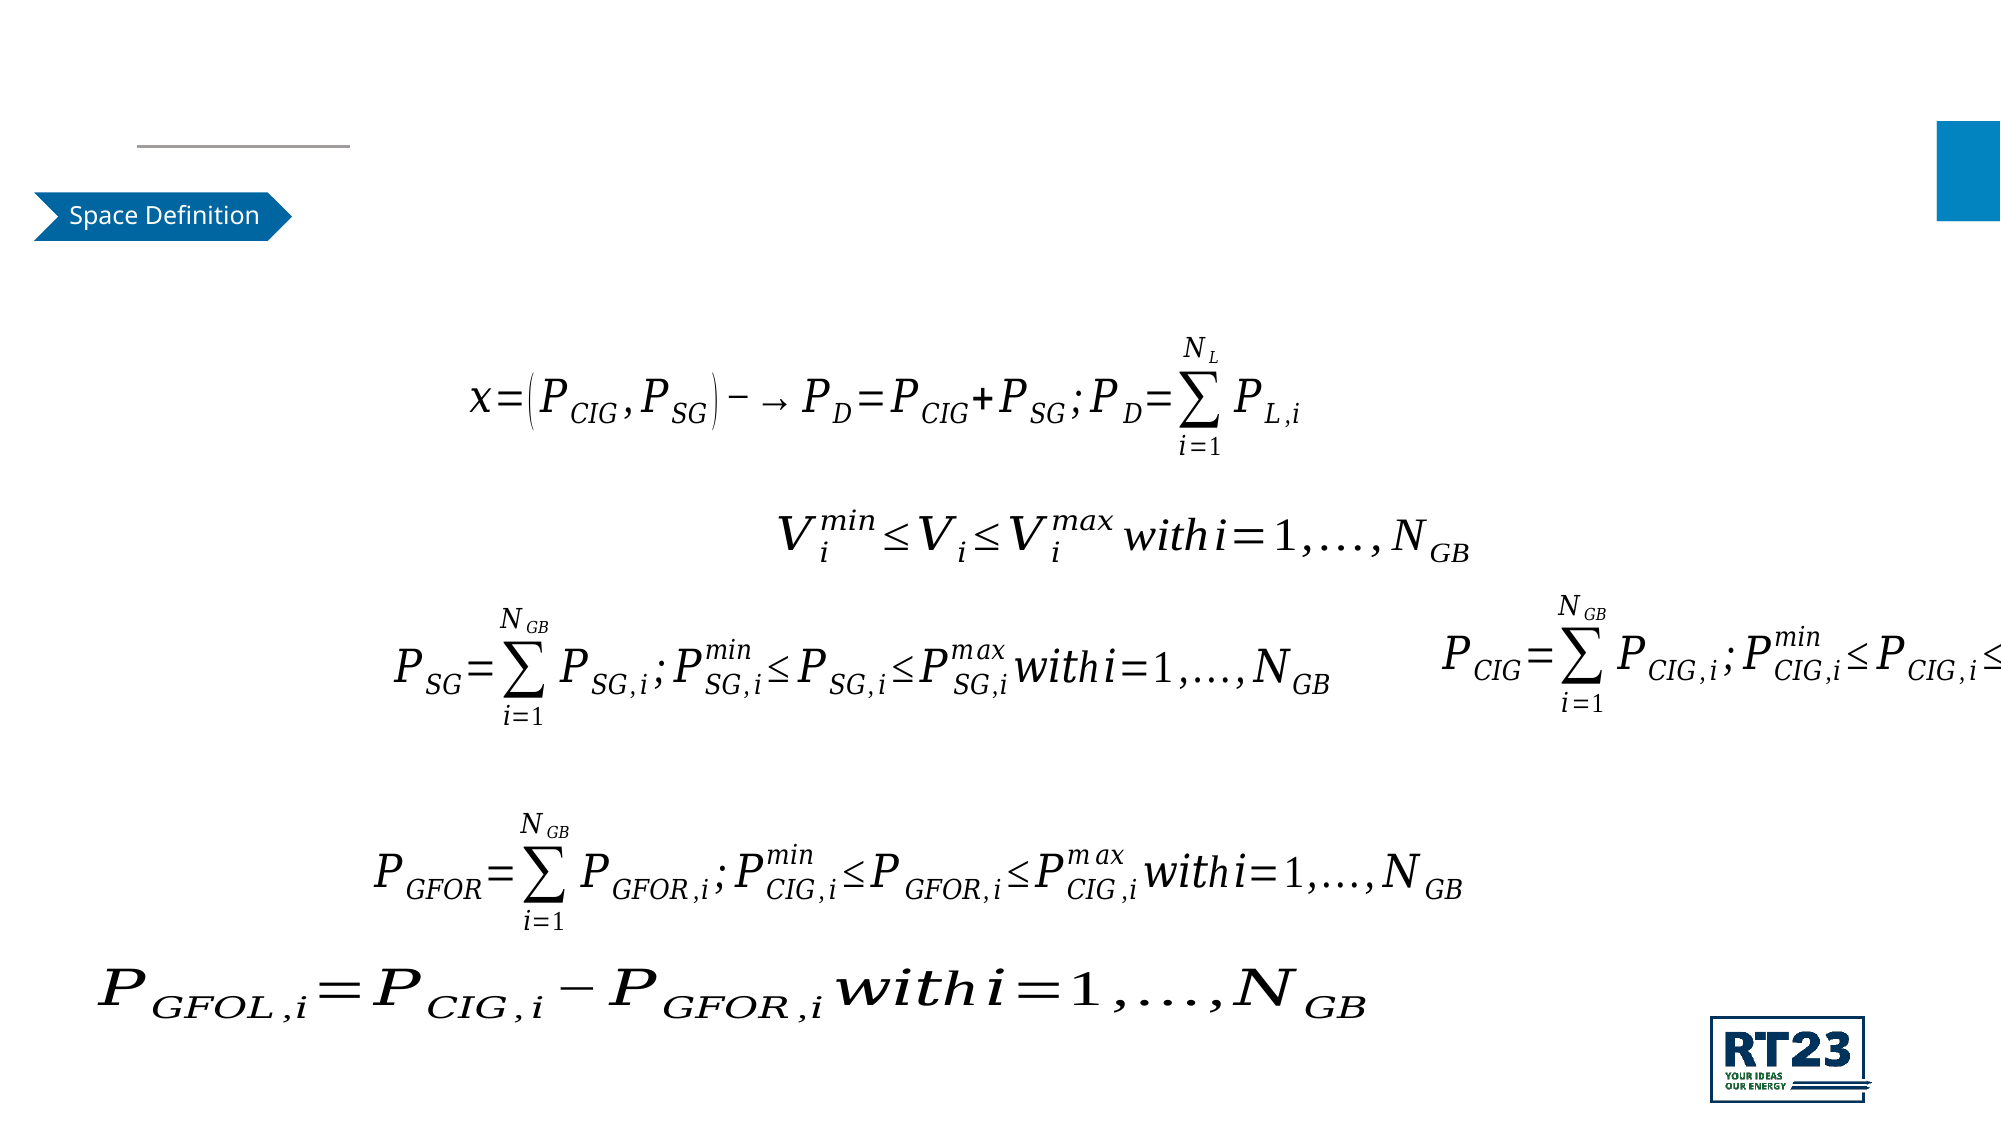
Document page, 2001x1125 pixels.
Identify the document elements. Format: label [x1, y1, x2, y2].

picture [1710, 1016, 1872, 1103]
text_box [31, 191, 294, 243]
